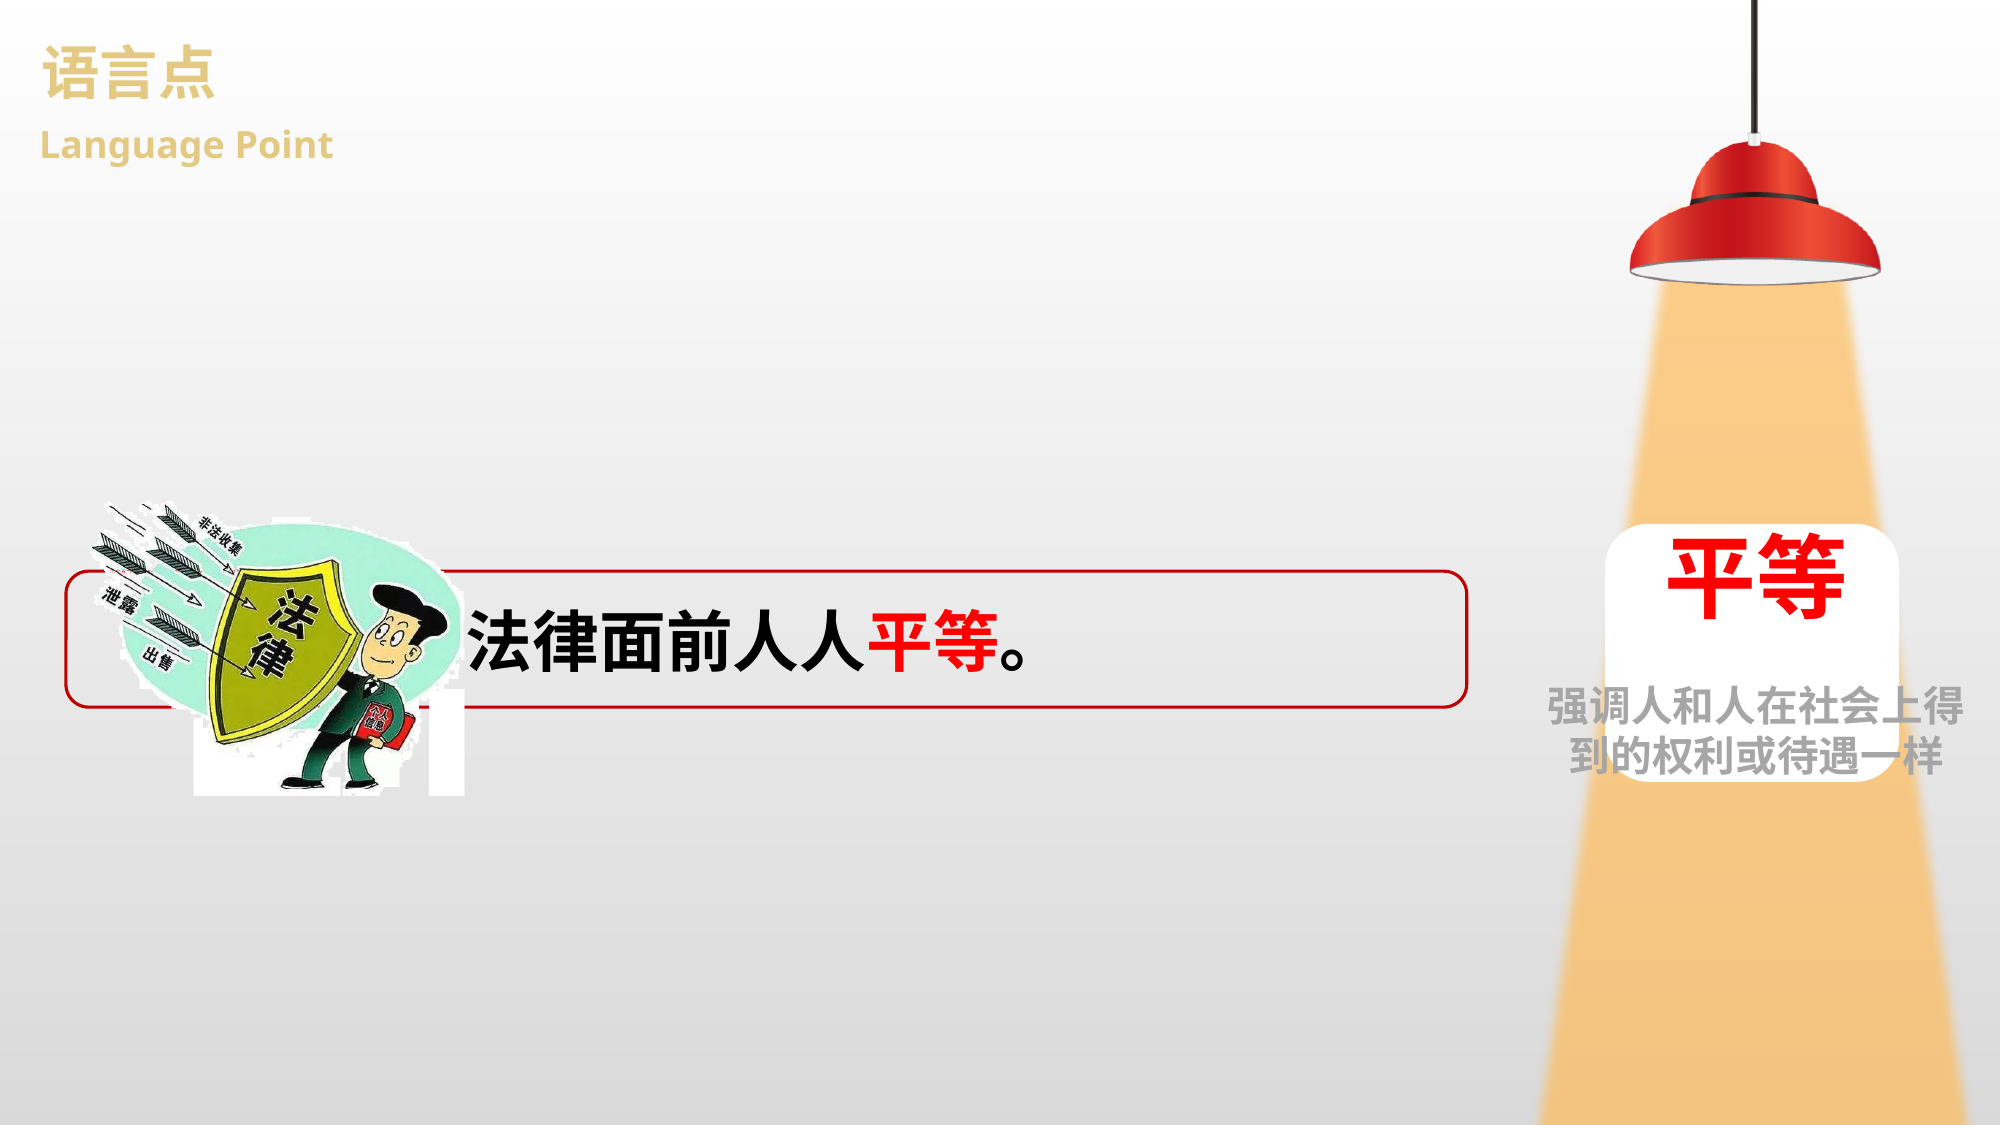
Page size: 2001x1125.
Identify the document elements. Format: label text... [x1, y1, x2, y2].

text_box [1547, 791, 1962, 1125]
picture [1603, 0, 1900, 295]
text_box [1523, 512, 1990, 791]
picture [65, 480, 471, 800]
text_box [1637, 295, 1872, 512]
text_box 语言点 [27, 28, 1066, 114]
text_box Language Point [24, 113, 349, 174]
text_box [471, 571, 1467, 708]
